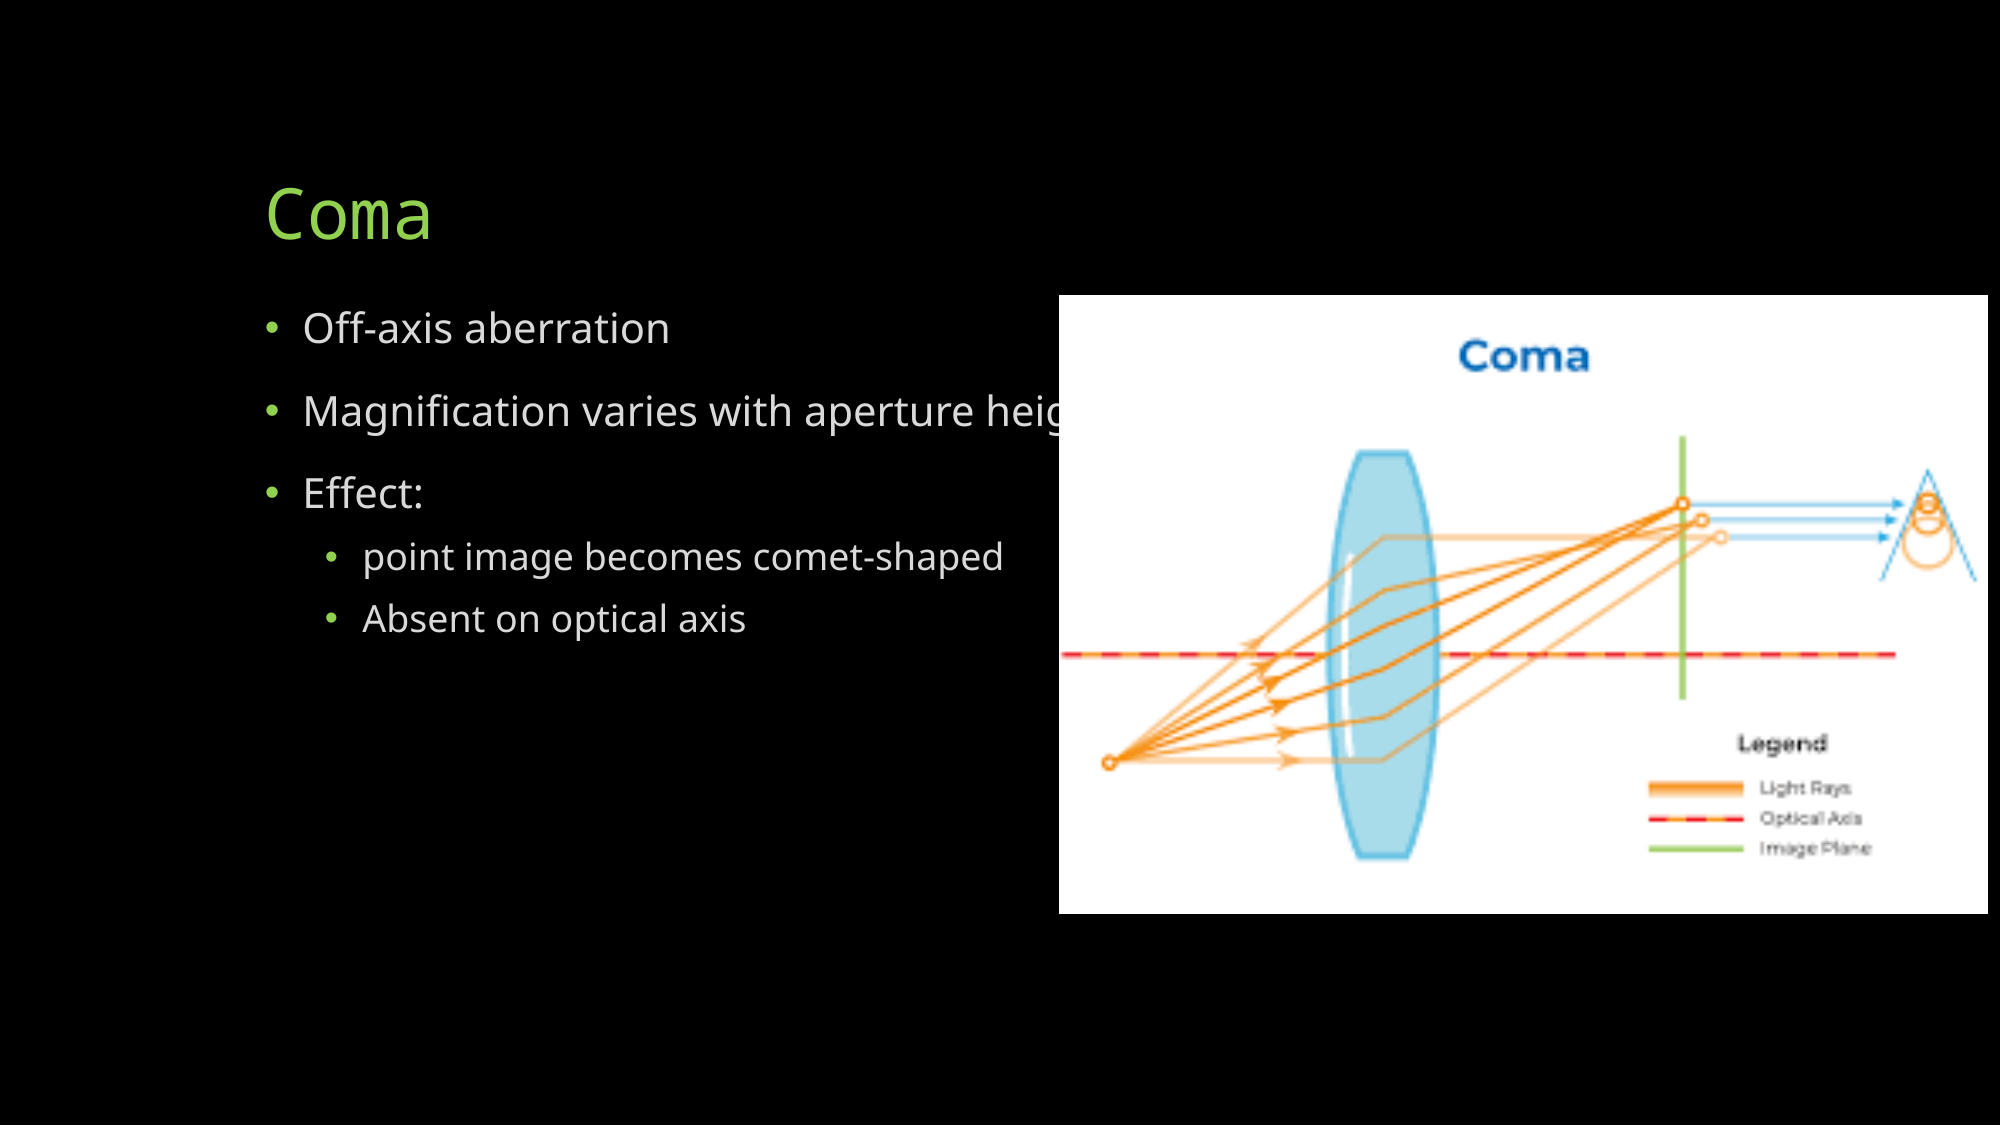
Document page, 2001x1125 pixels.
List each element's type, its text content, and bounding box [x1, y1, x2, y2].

title Coma [249, 75, 1750, 263]
list Off-axis aberration Magnification varies with aperture height Effect: point image becomes comet-shaped Absent on optical axis [249, 299, 1750, 1000]
picture [1059, 295, 1988, 914]
